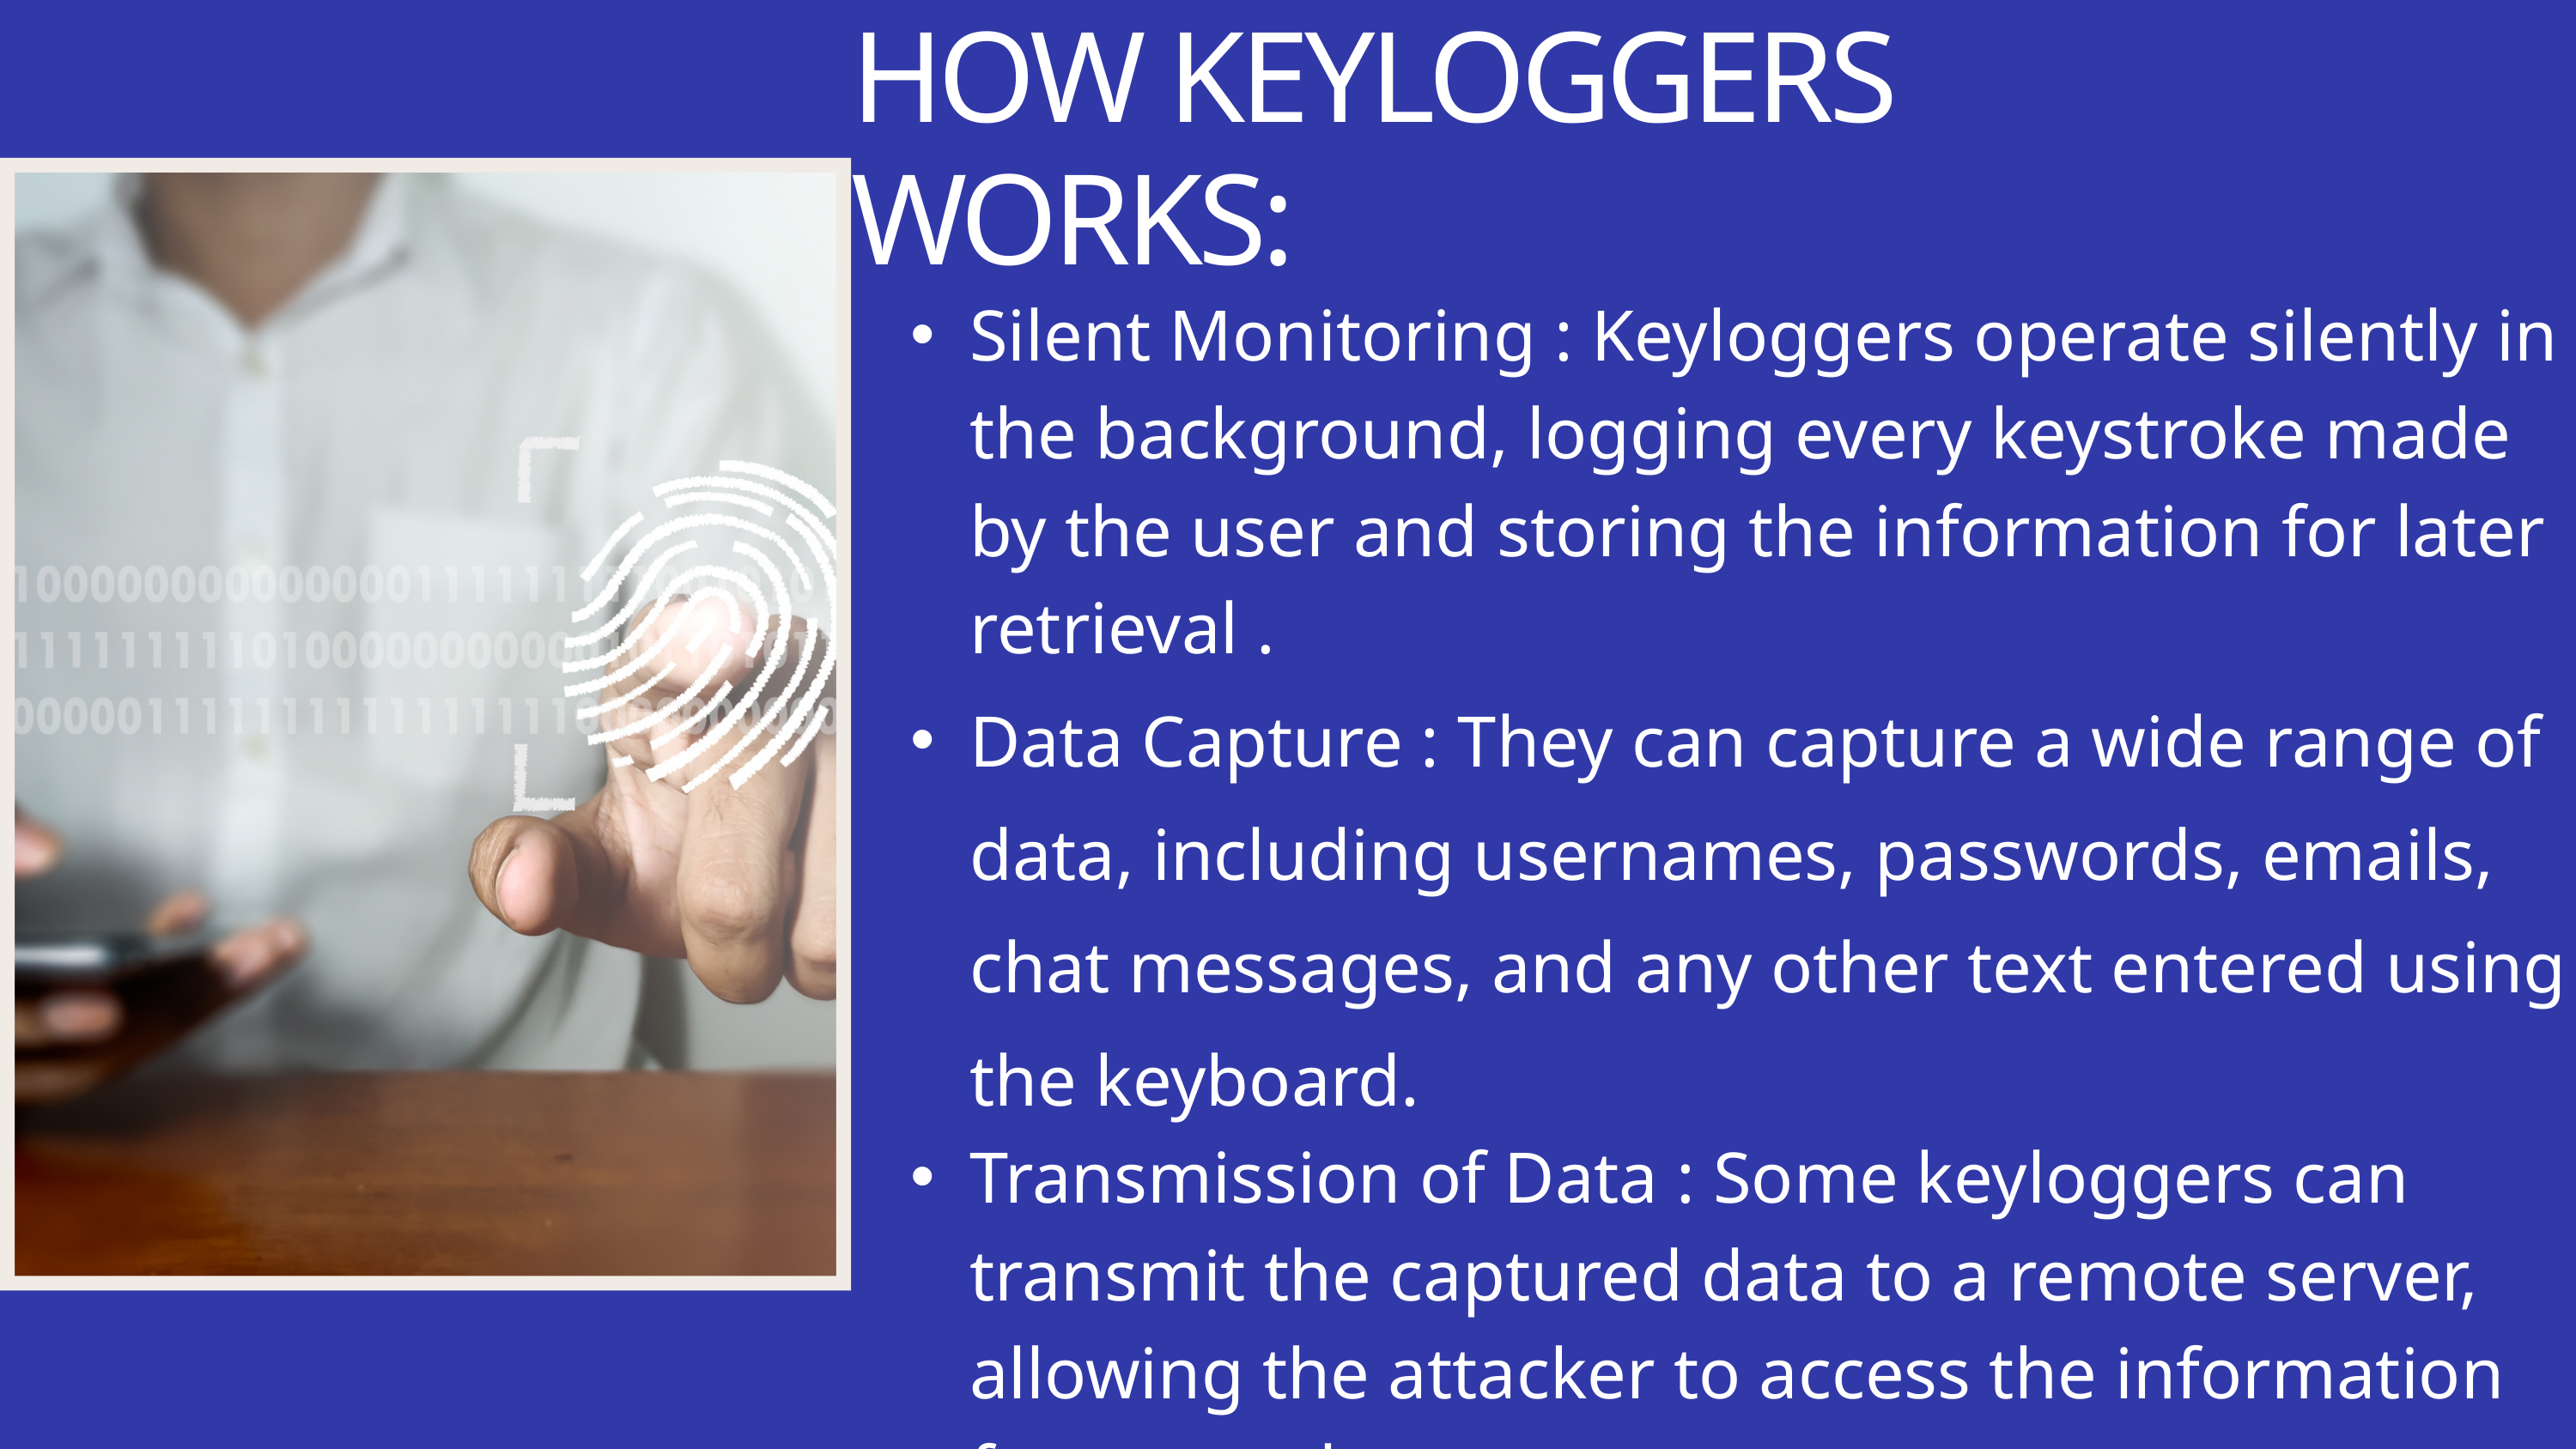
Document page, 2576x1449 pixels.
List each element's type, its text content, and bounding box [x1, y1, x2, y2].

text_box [0, 157, 852, 1291]
text_box HOW KEYLOGGERS WORKS: [851, 3, 2032, 277]
text_box Silent Monitoring : Keyloggers operate silently in the background, logging every keystroke made by the user and storing the information for later retrieval . Data Capture : They can capture a wide range of data, including usernames, passwords, emails, chat messages, and any other text entered using the keyboard. Transmission of Data : Some keyloggers can transmit the captured data to a remote server, allowing the attacker to access the information from anywhere. [851, 277, 2576, 1449]
